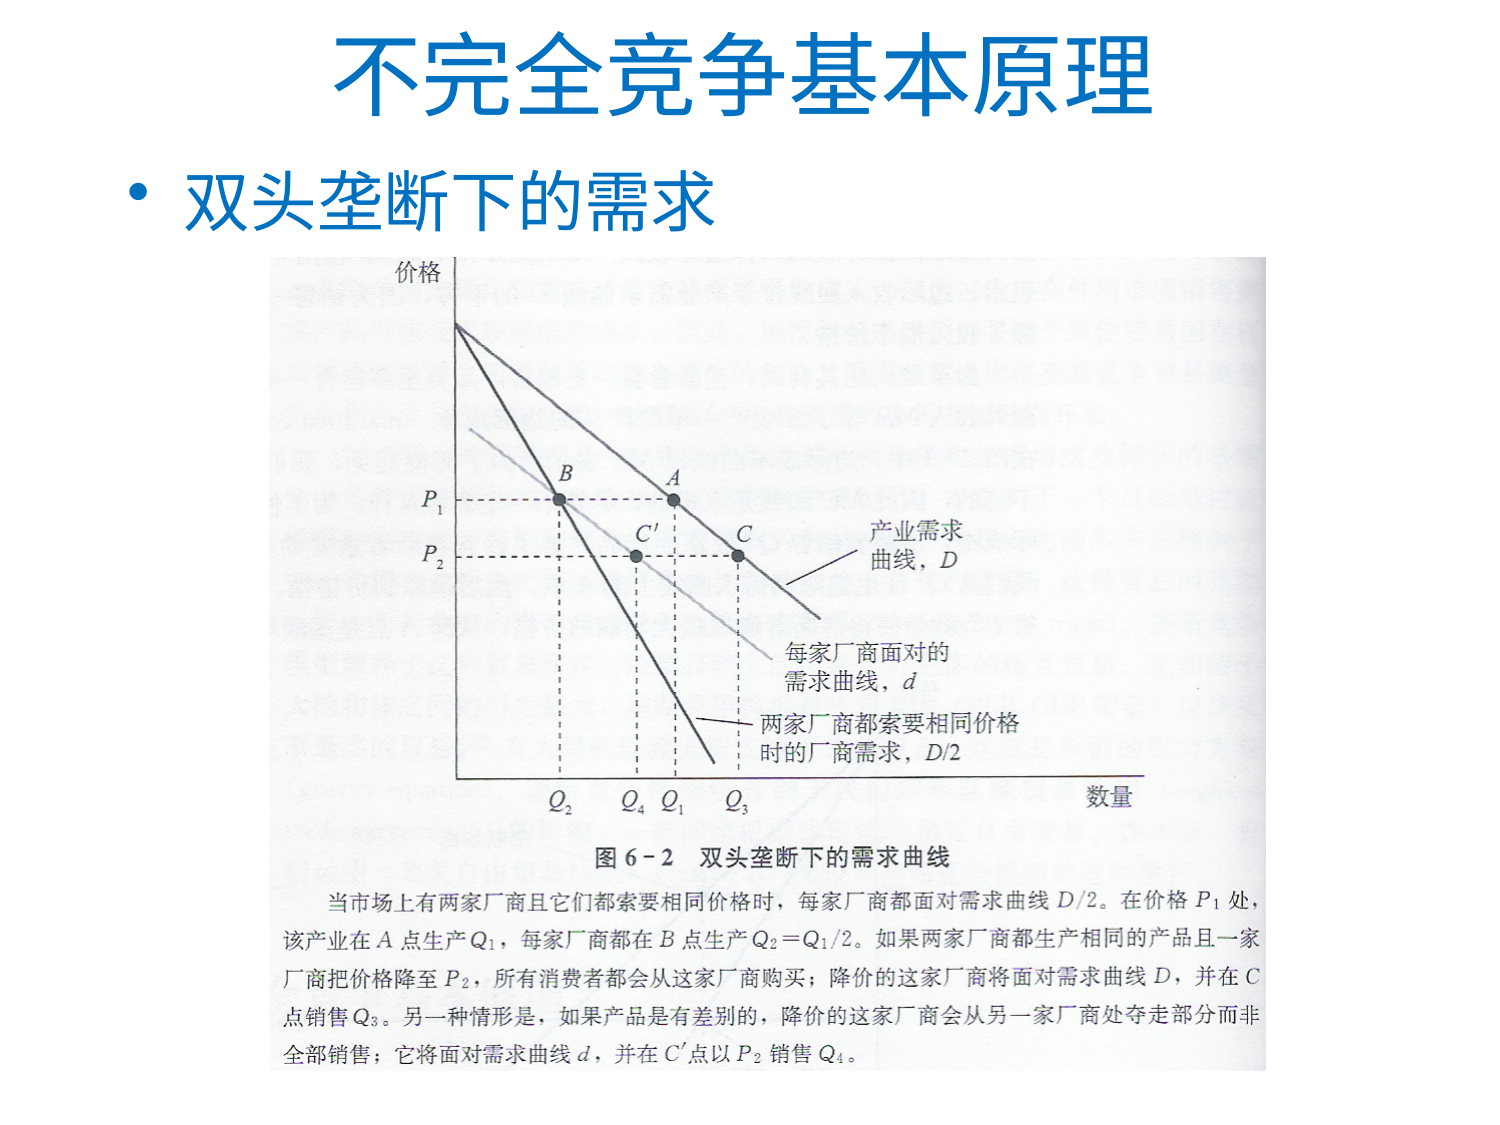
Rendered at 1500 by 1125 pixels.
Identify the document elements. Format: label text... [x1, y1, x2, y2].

title 不完全竞争基本原理 [105, 34, 1381, 112]
list 双头垄断下的需求 [112, 152, 1388, 1001]
picture [269, 257, 1266, 1071]
